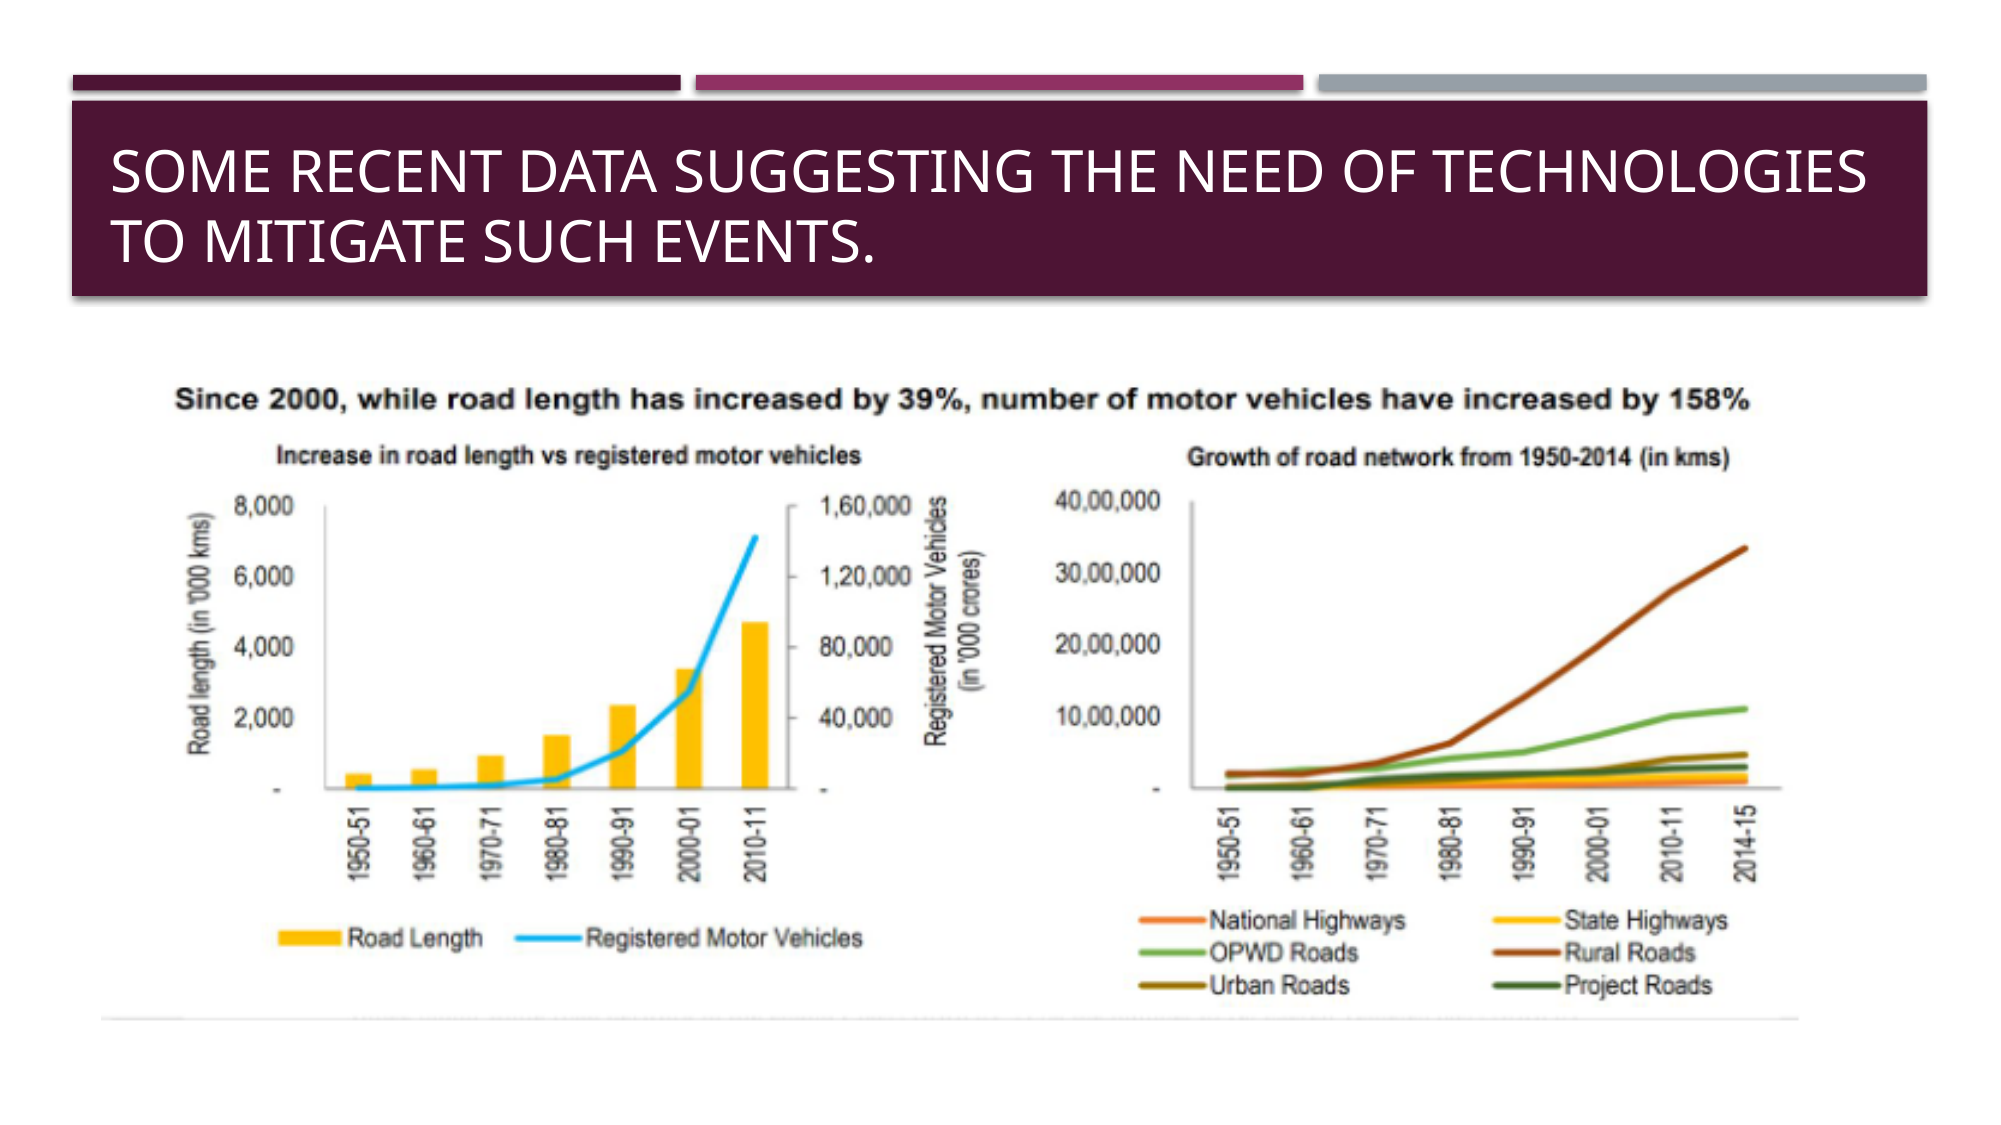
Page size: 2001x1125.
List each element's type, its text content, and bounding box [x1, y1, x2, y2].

title Some recent data suggesting the need of technologies to mitigate such events. [95, 115, 1905, 282]
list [100, 333, 1906, 1024]
